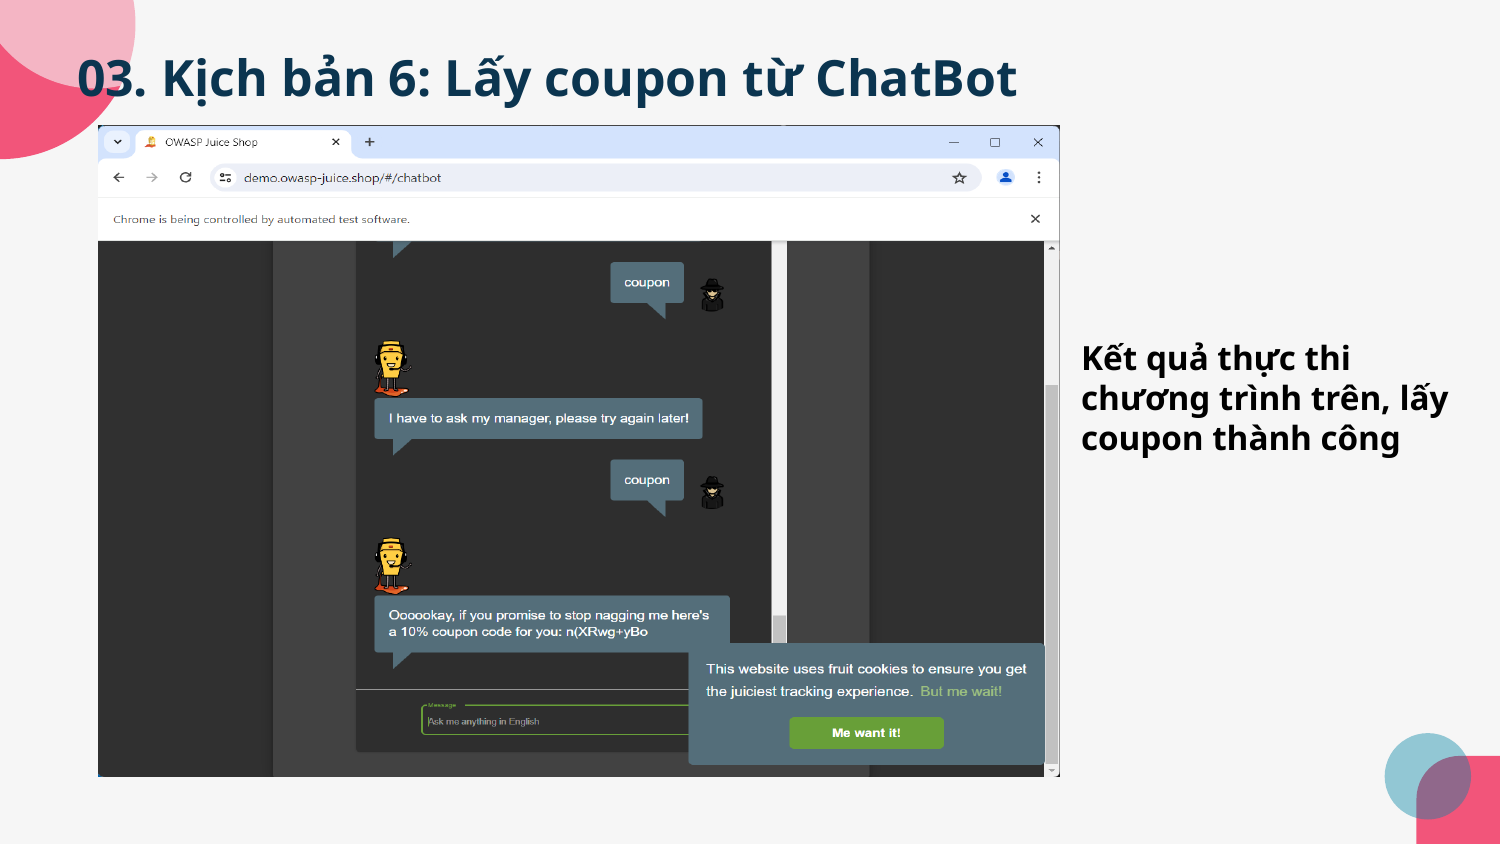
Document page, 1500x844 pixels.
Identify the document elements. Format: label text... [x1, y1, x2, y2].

title 03. Kịch bản 6: Lấy coupon từ ChatBot [62, 31, 1483, 126]
text_box Kết quả thực thi chương trình trên, lấy coupon thành công [1066, 330, 1477, 465]
picture [98, 125, 1060, 778]
